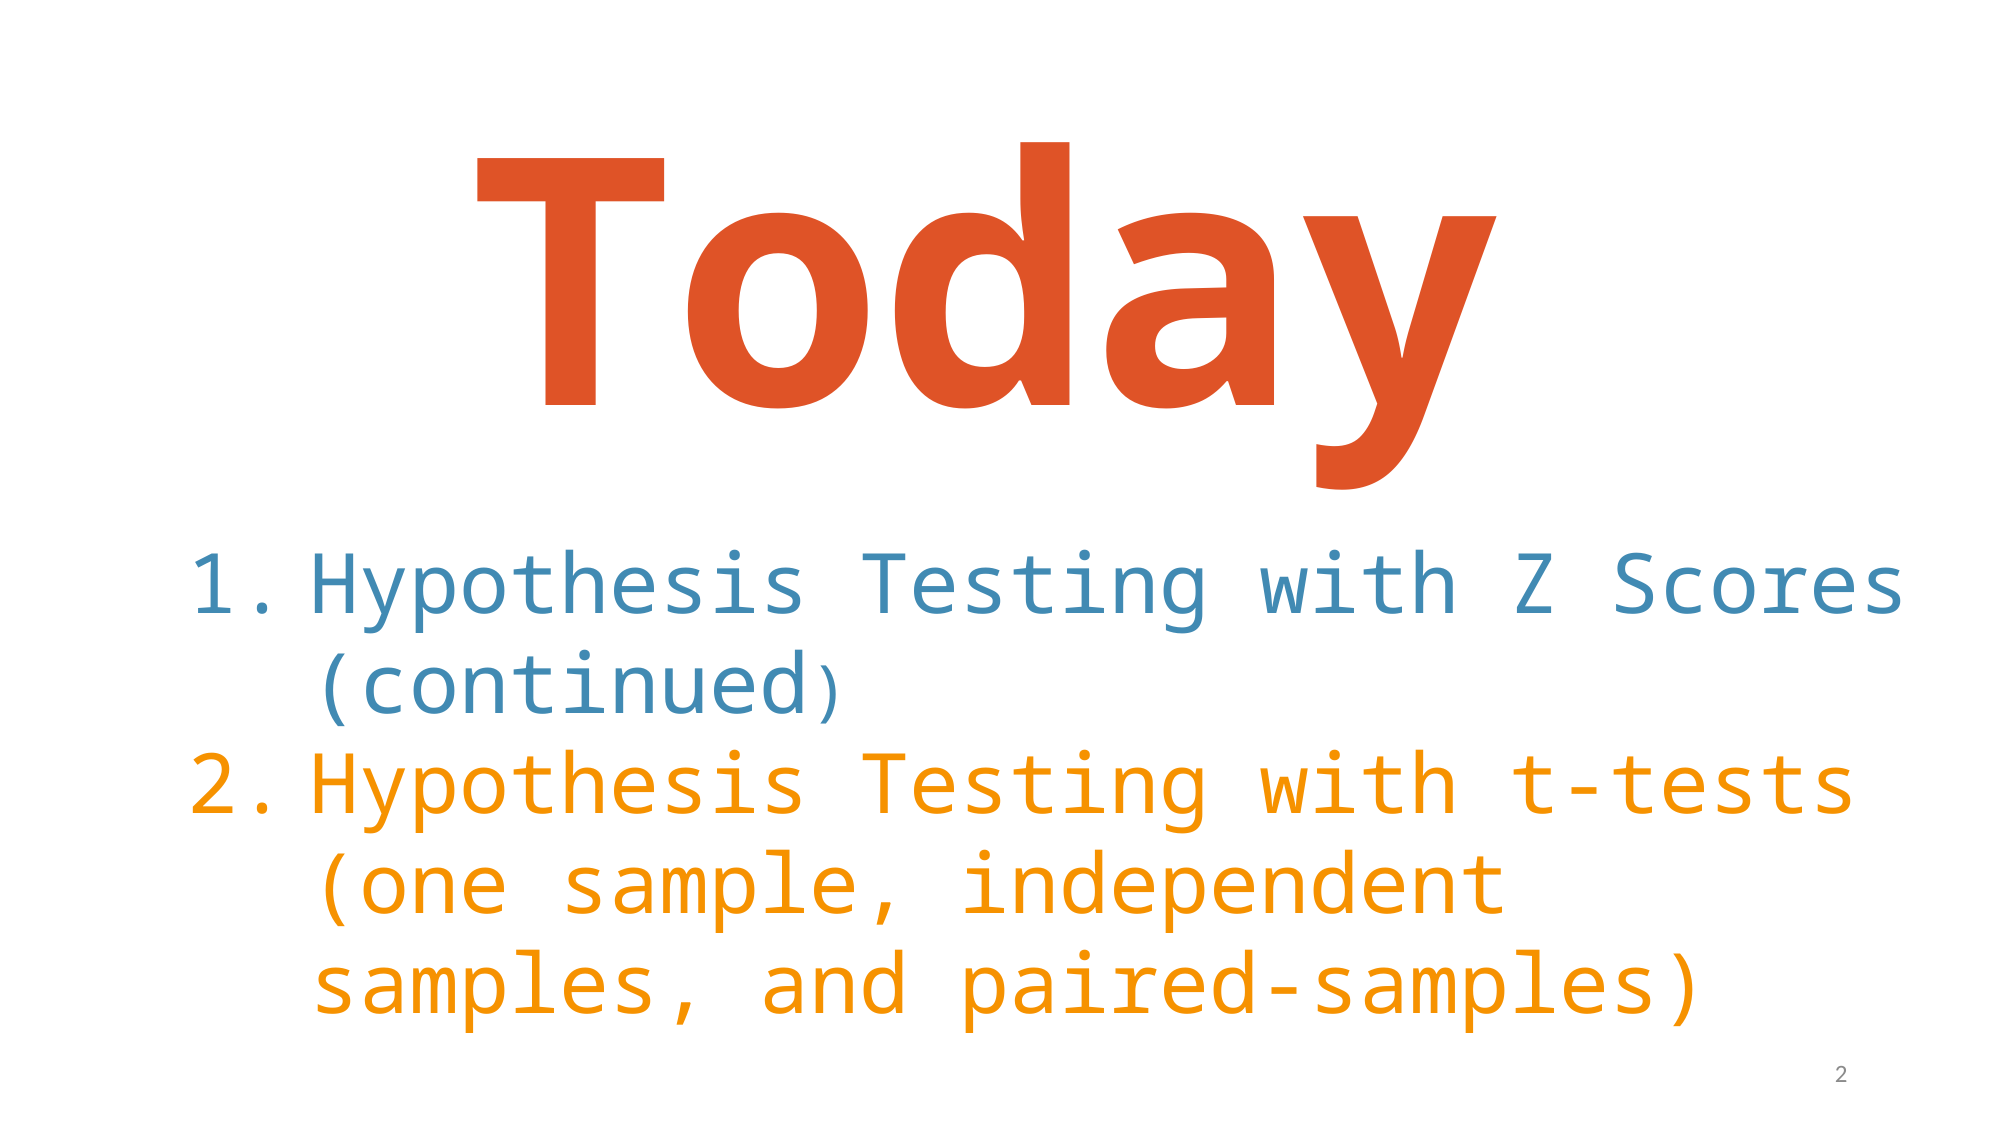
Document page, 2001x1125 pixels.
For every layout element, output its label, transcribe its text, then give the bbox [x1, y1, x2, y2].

text_box Hypothesis Testing with Z Scores (continued) Hypothesis Testing with t-tests (one sample, independent samples, and paired-samples) [173, 522, 1949, 1038]
slide_number 2 [1412, 1042, 1863, 1103]
title Today [84, 28, 1889, 560]
